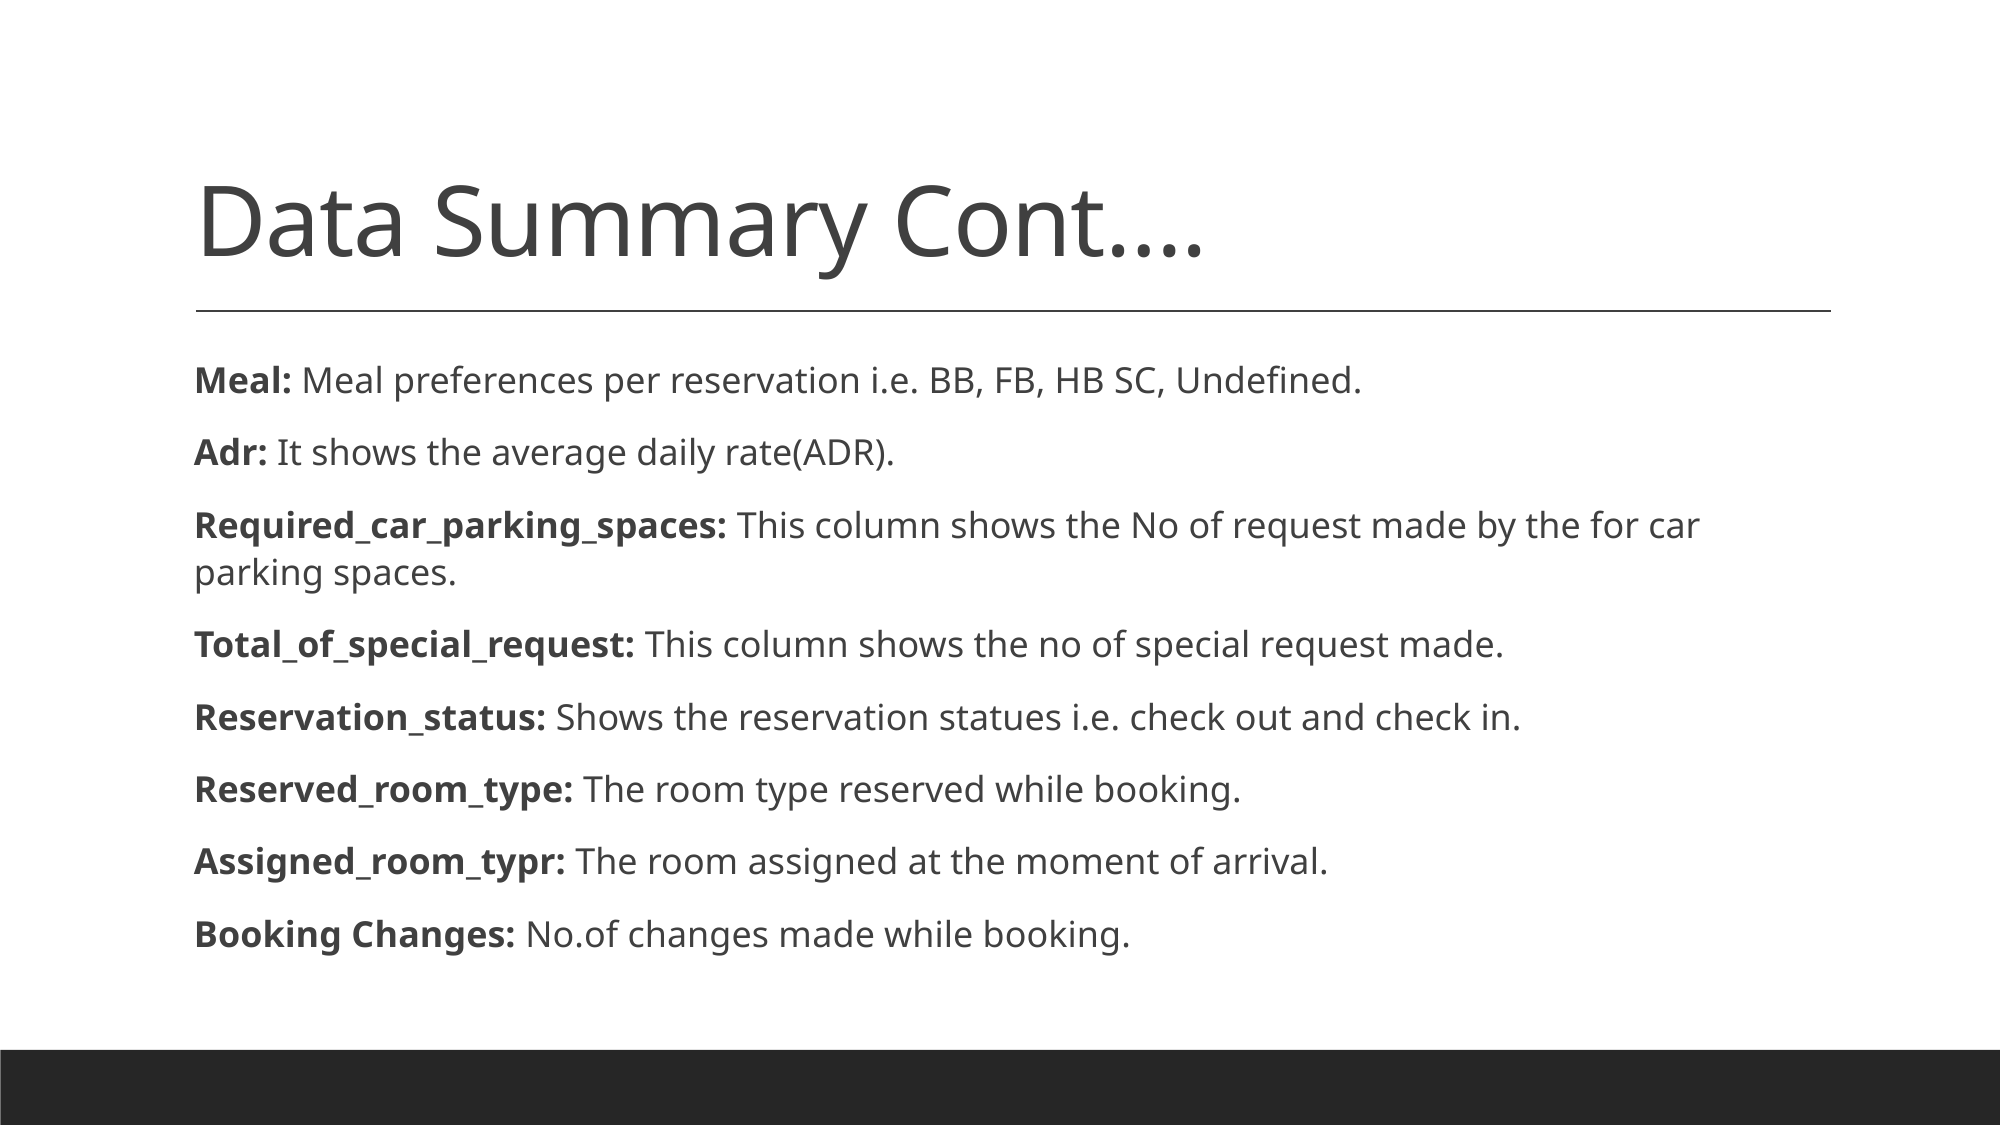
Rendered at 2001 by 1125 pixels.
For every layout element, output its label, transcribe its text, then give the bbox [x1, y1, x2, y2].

title Data Summary Cont…. [180, 47, 1830, 285]
list Meal: Meal preferences per reservation i.e. BB, FB, HB SC, Undefined. Adr: It shows the average daily rate(ADR). Required_car_parking_spaces: This column shows the No of request made by the for car parking spaces. Total_of_special_request: This column shows the no of special request made. Reservation_status: Shows the reservation statues i.e. check out and check in. Reserved_room_type: The room type reserved while booking. Assigned_room_typr: The room assigned at the moment of arrival. Booking Changes: No.of changes made while booking. [180, 345, 1830, 963]
